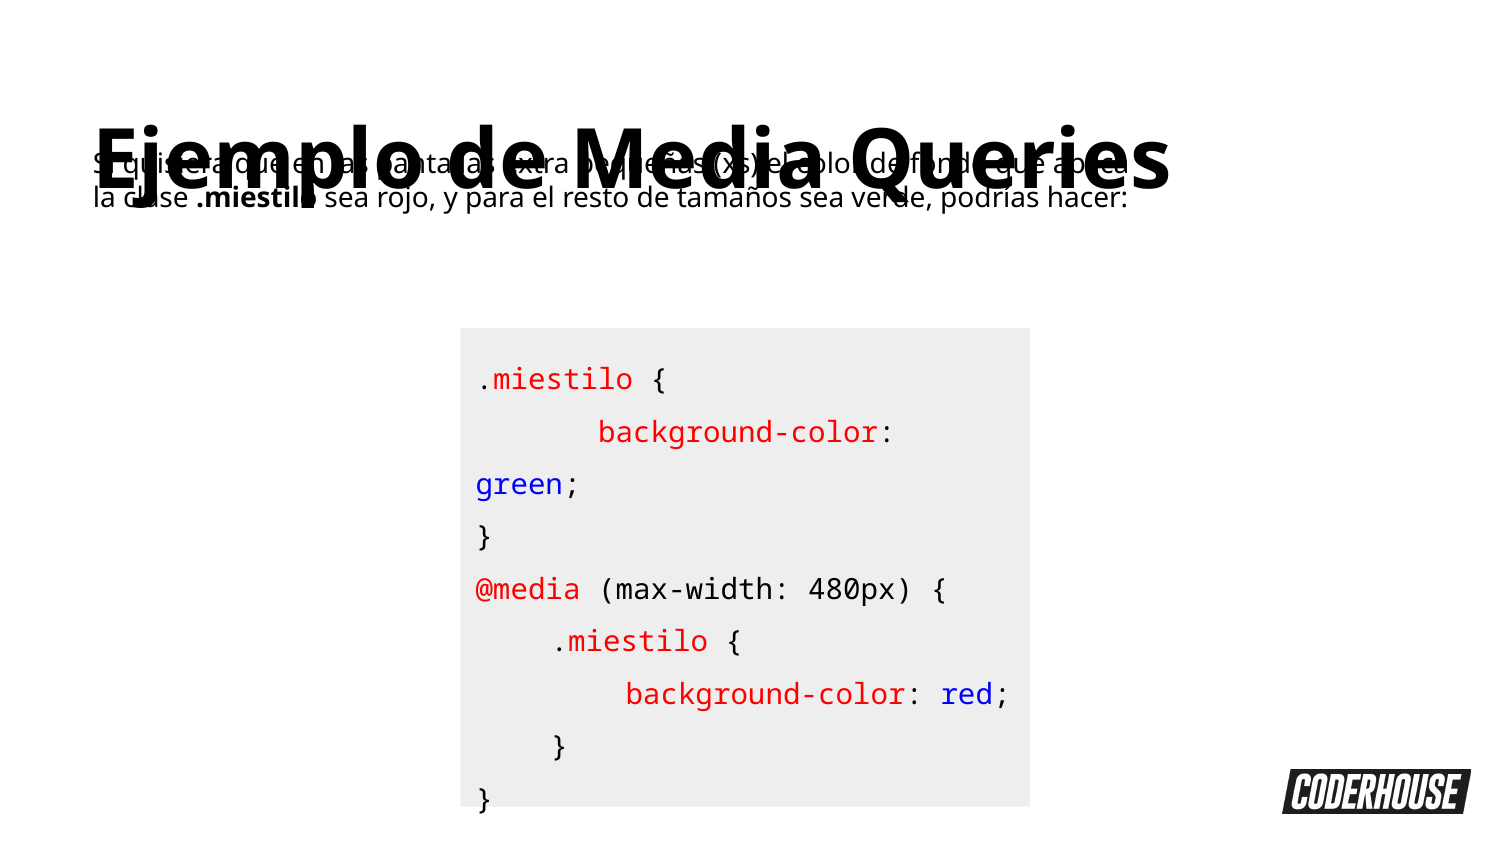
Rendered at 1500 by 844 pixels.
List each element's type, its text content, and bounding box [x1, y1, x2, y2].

text_box .miestilo { background-color: green; } @media (max-width: 480px) { .miestilo { background-color: red; } } [460, 327, 1030, 807]
picture [1281, 769, 1471, 814]
text_box Si quisiera que en las pantallas extra pequeñas (xs) el color de fondo que aplica la clase .miestilo sea rojo, y para el resto de tamaños sea verde, podrías hacer: [78, 130, 1159, 253]
text_box Ejemplo de Media Queries [77, 101, 1414, 222]
